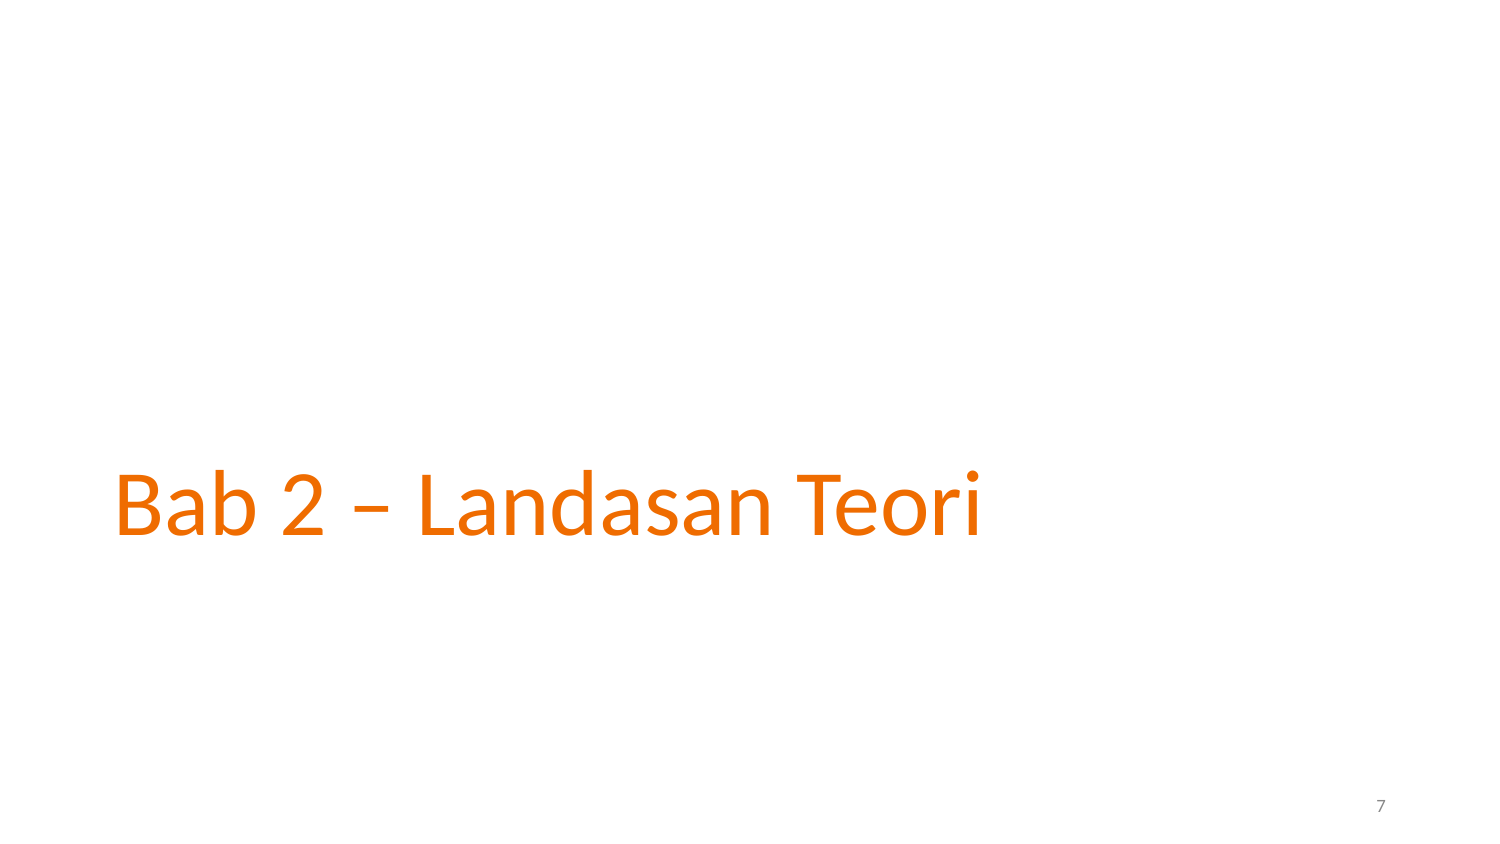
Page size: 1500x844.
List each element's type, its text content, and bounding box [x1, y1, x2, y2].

slide_number 7 [1059, 782, 1397, 827]
title Bab 2 – Landasan Teori [102, 210, 1397, 562]
